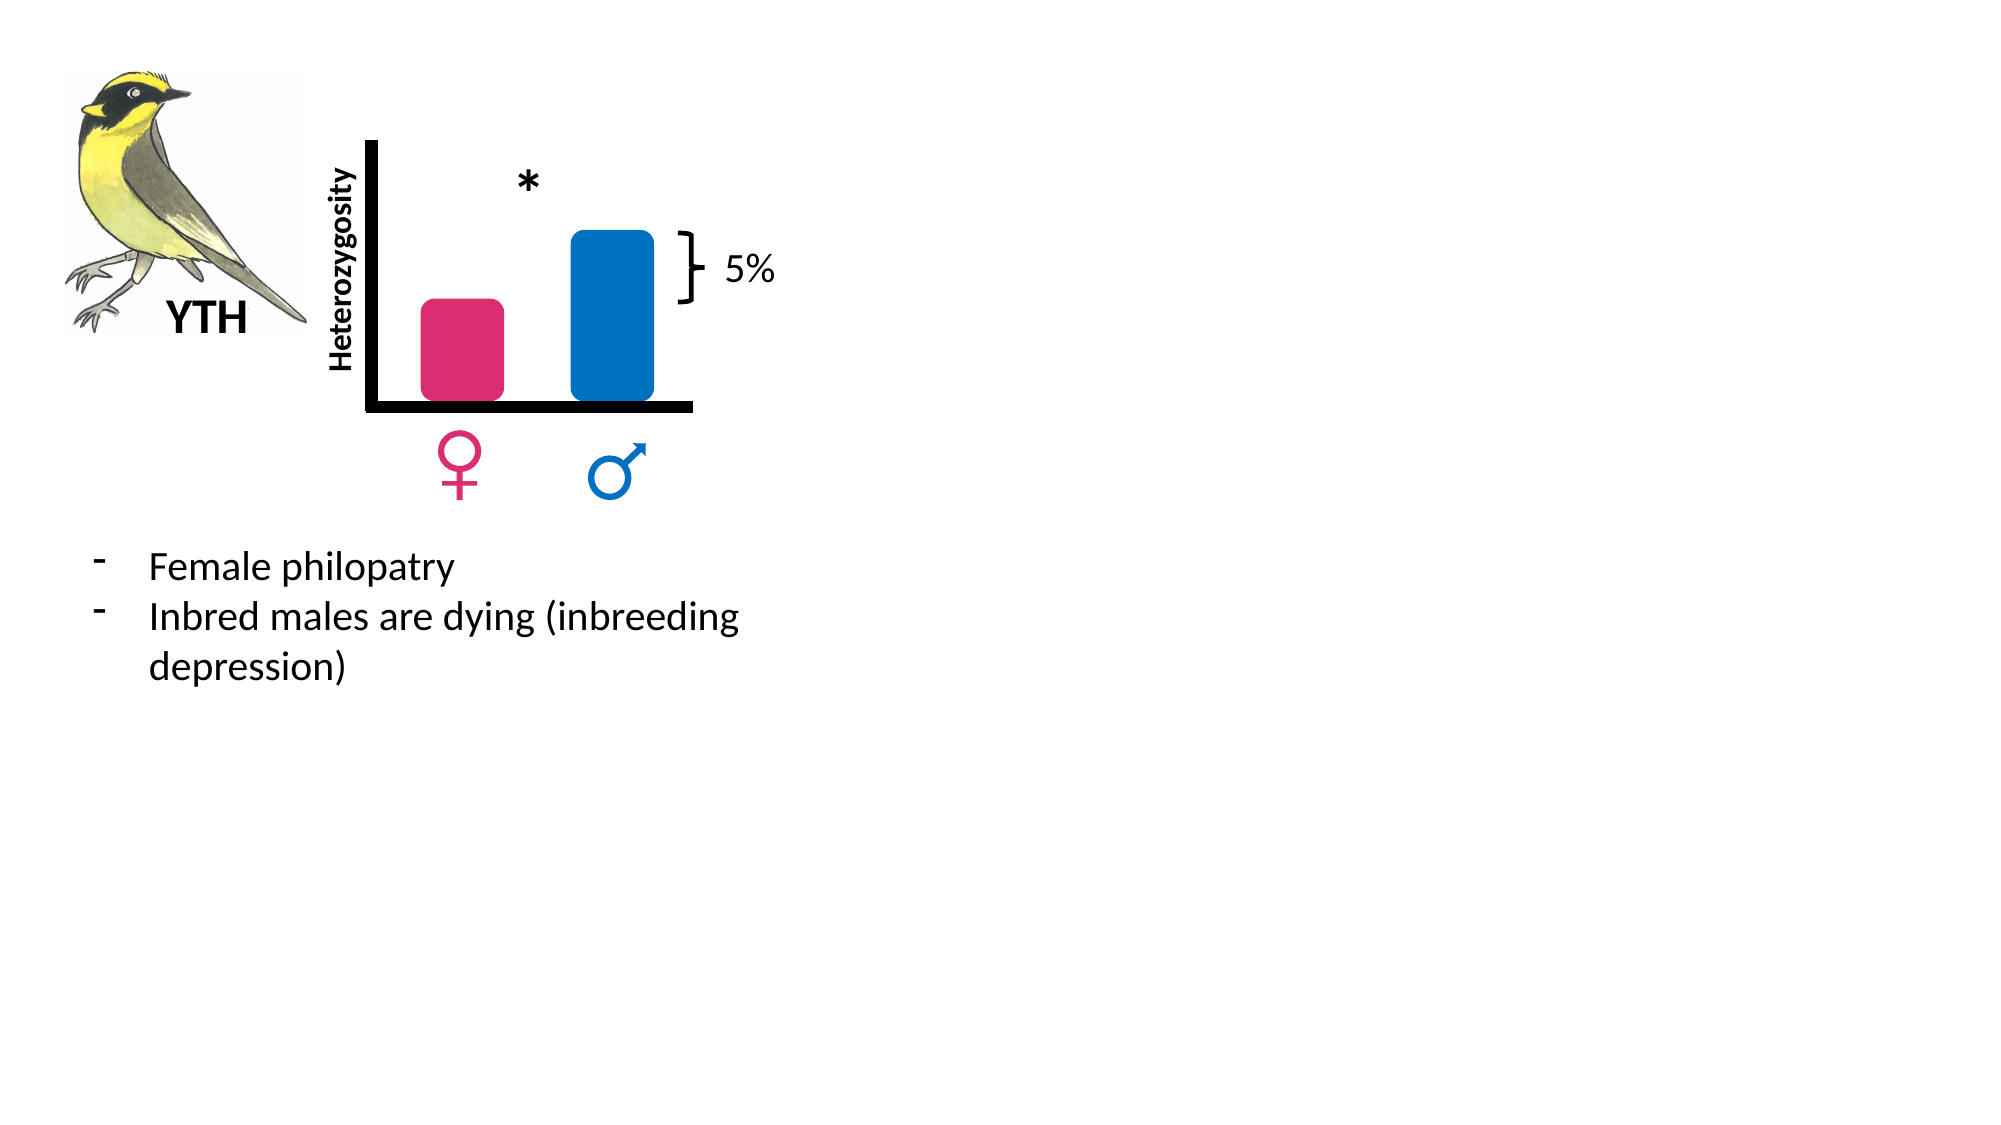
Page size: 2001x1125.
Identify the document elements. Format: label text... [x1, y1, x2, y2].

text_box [63, 70, 307, 364]
text_box Female philopatry Inbred males are dying (inbreeding depression) [77, 531, 836, 697]
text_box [310, 139, 803, 501]
